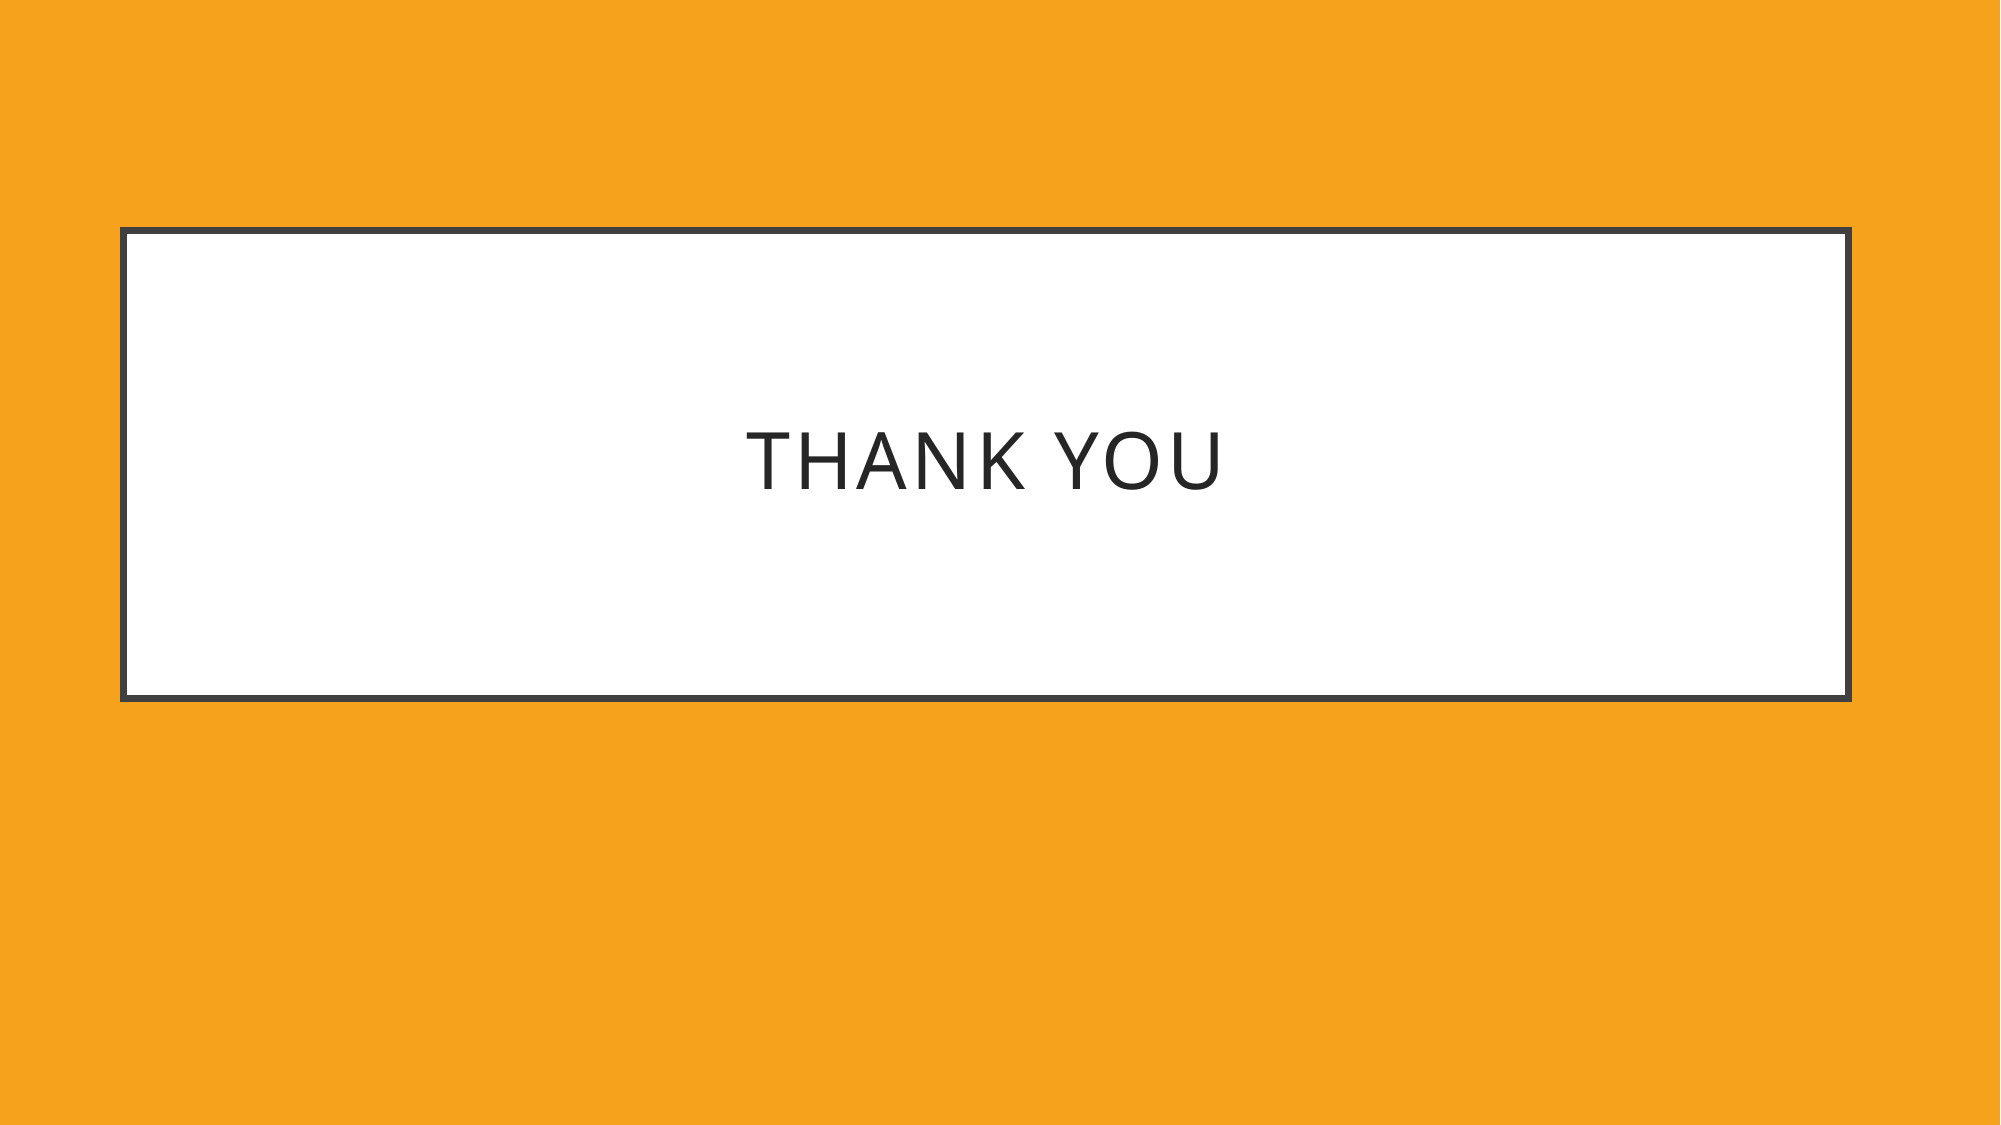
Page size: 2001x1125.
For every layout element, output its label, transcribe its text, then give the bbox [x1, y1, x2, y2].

title Thank You [120, 227, 1852, 702]
